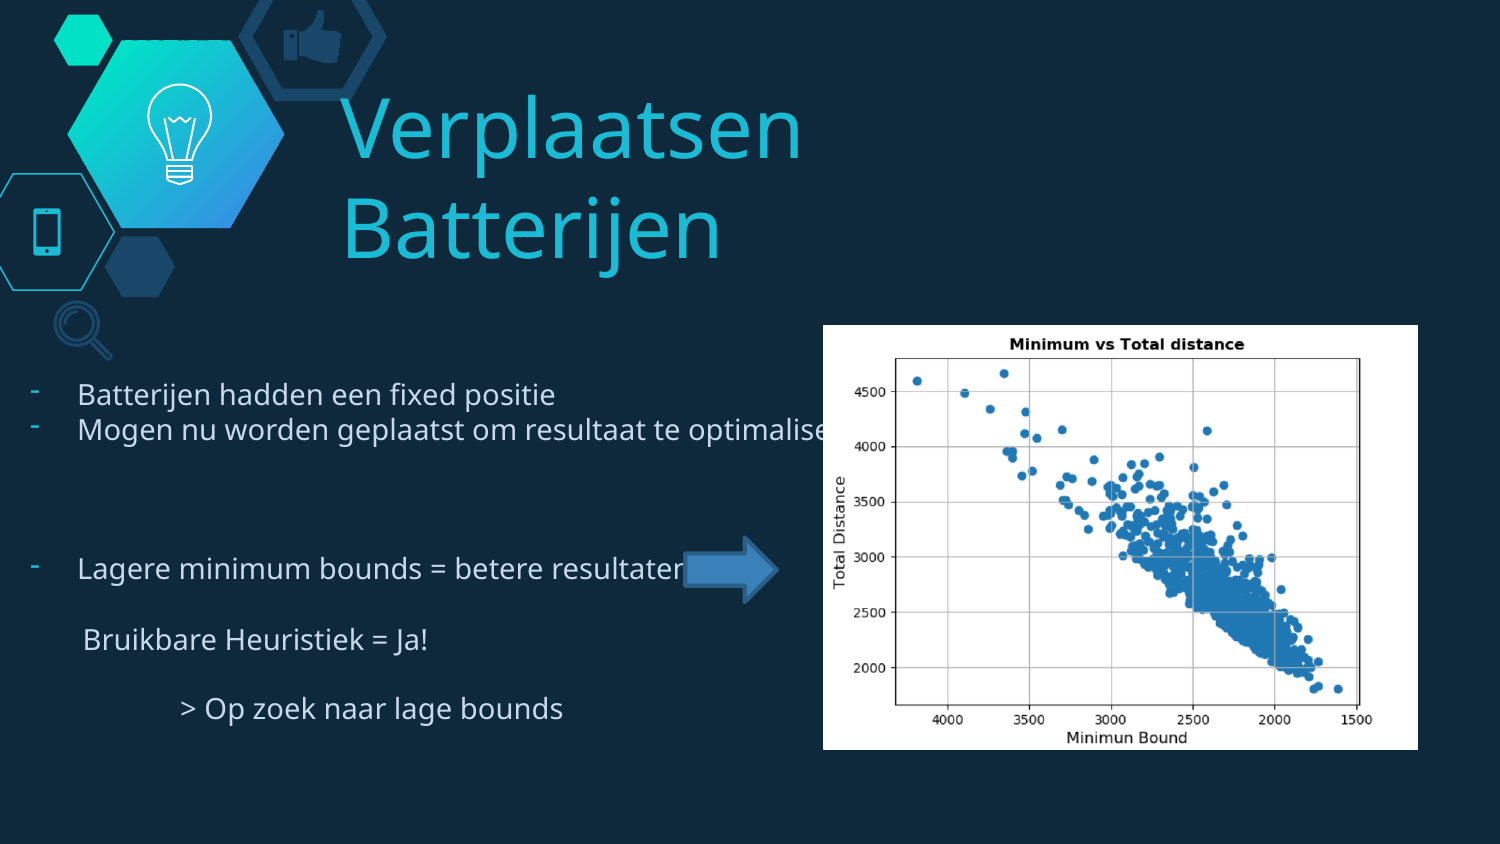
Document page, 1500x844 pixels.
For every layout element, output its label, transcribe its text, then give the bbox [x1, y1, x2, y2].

text_box [683, 535, 780, 604]
title Verplaatsen Batterijen [325, 184, 1137, 291]
list Batterijen hadden een fixed positie Mogen nu worden geplaatst om resultaat te optimaliseren Lagere minimum bounds = betere resultaten ? Bruikbare Heuristiek = Ja! > Op zoek naar lage bounds [15, 361, 972, 779]
picture [822, 325, 1418, 750]
